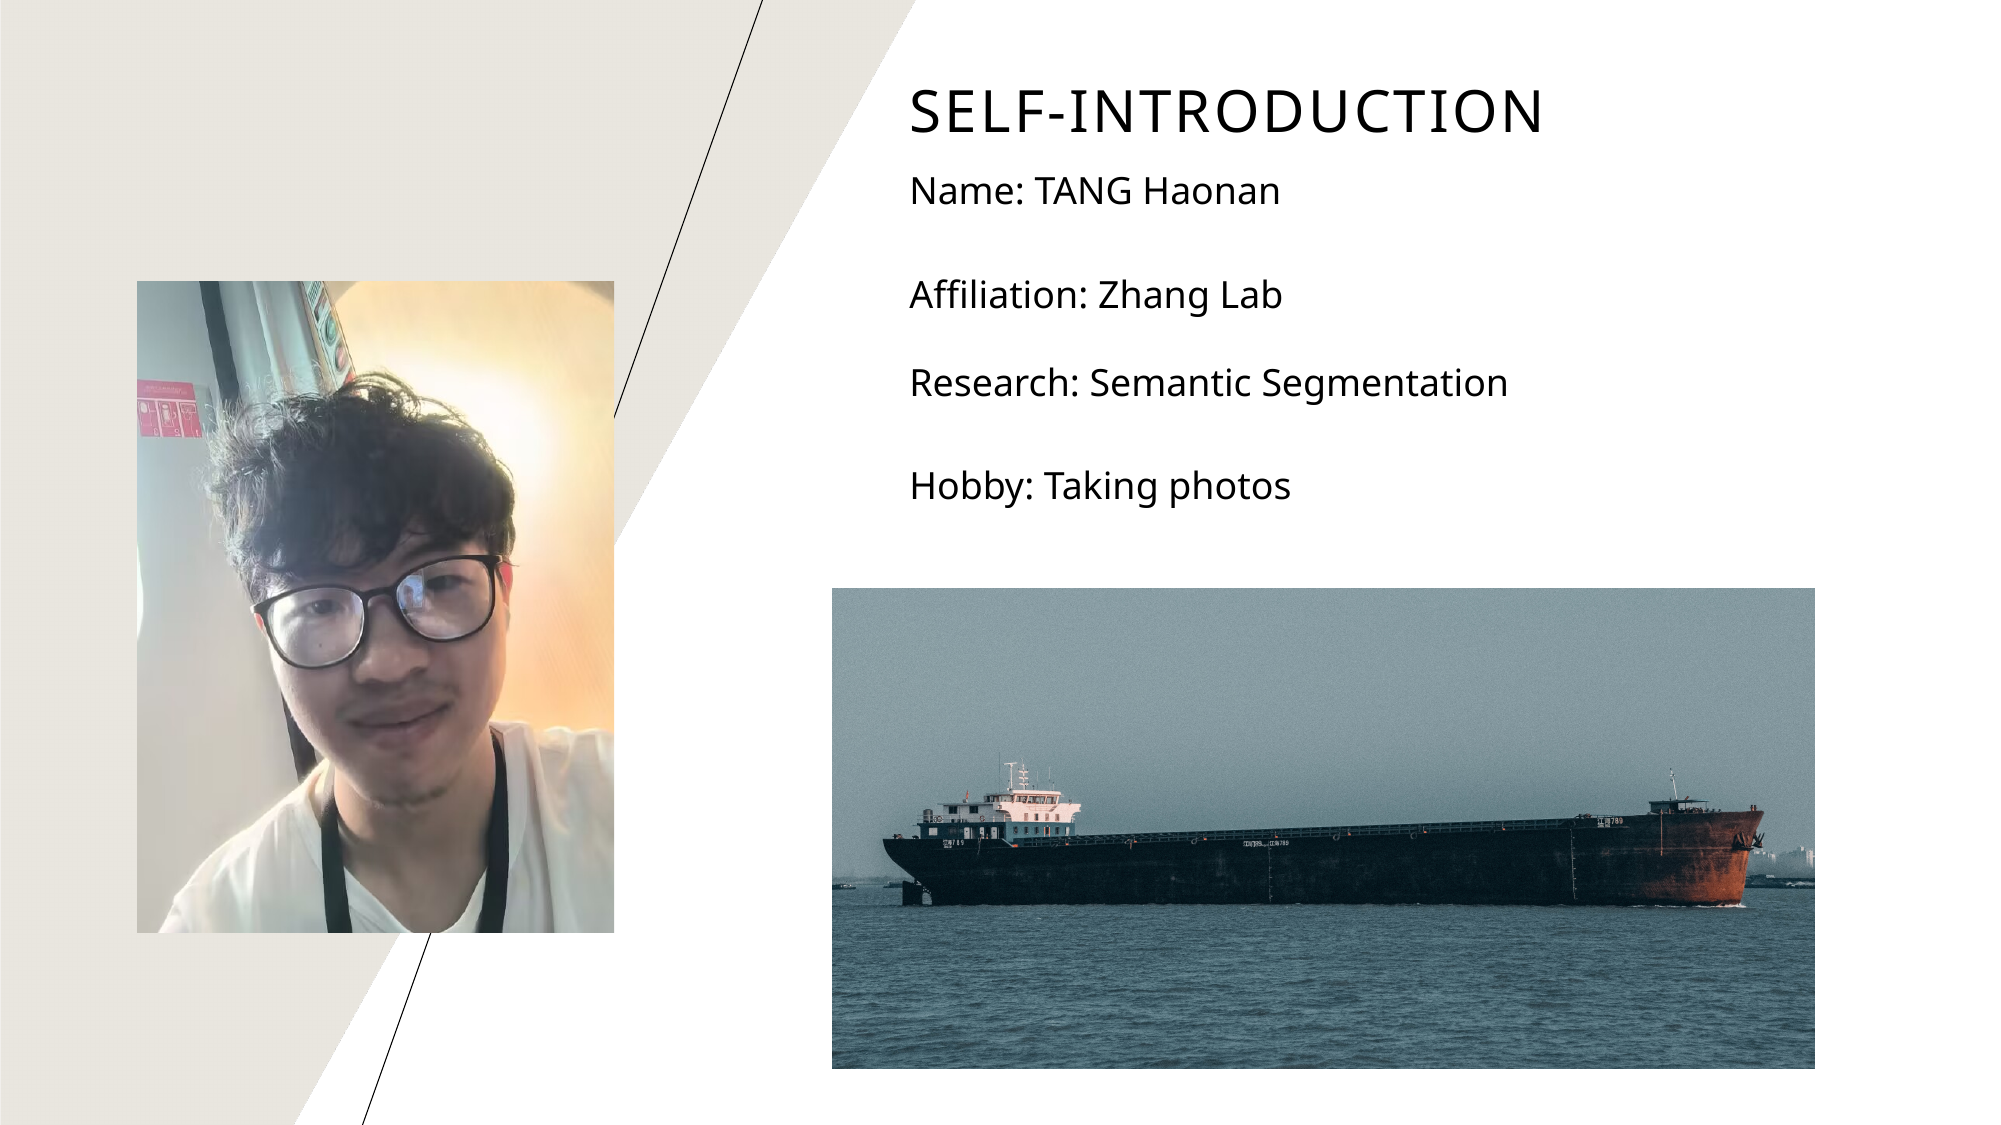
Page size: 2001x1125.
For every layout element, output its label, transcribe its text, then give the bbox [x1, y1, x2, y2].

picture [0, 0, 1815, 1125]
title SELF-INTRODUCTION [894, 74, 1786, 159]
text_box Hobby: Taking photos [894, 454, 1898, 560]
text_box Research: Semantic Segmentation [894, 351, 1898, 454]
text_box Affiliation: Zhang Lab [894, 263, 1898, 351]
text_box Name: TANG Haonan [894, 159, 1898, 263]
